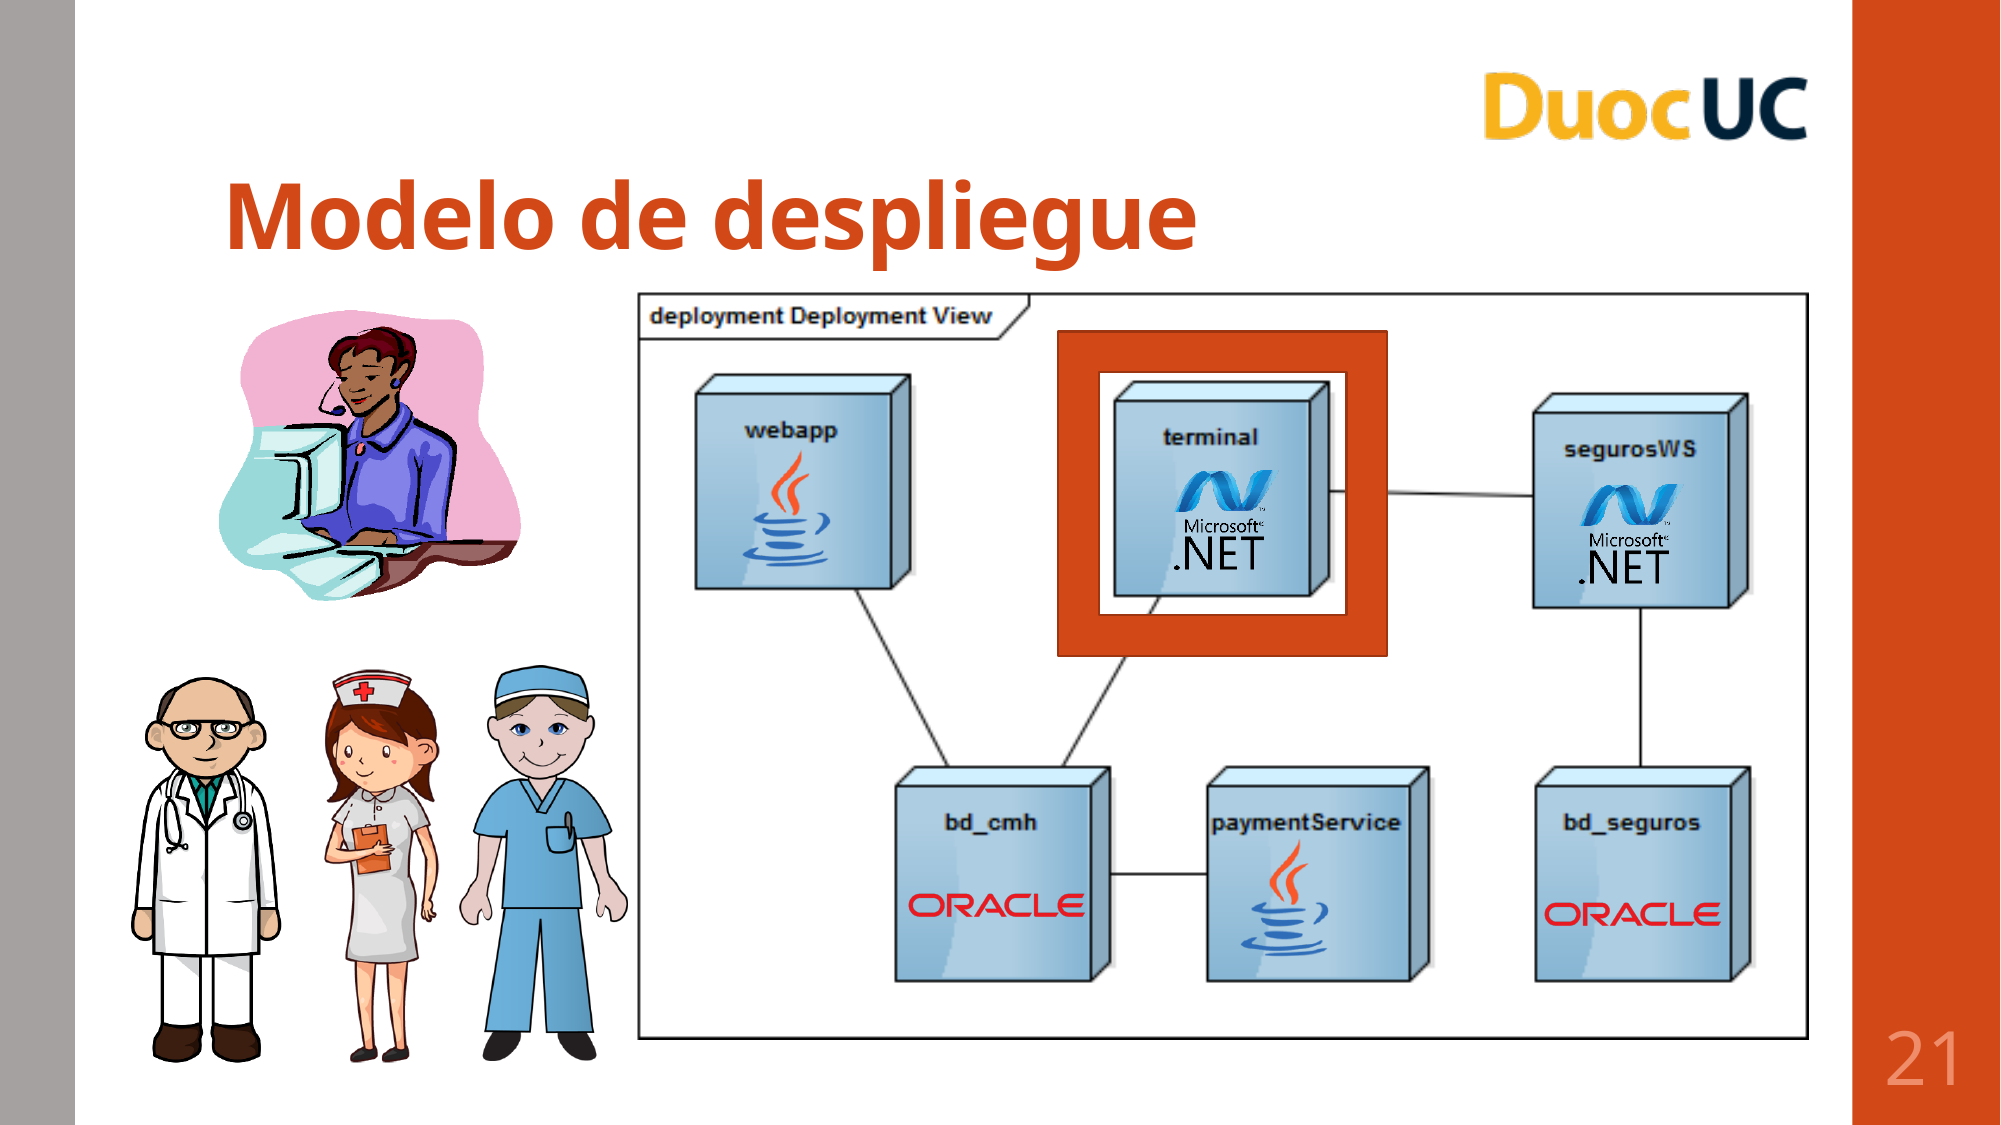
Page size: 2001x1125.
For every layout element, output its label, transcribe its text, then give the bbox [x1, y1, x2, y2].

picture [218, 310, 521, 601]
picture [735, 443, 842, 575]
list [636, 291, 1809, 1041]
picture [1479, 61, 1809, 149]
title Modelo de despliegue [206, 48, 1797, 278]
picture [1234, 832, 1341, 964]
picture [905, 889, 1087, 919]
picture [1579, 484, 1684, 584]
picture [1540, 898, 1723, 929]
picture [1173, 470, 1279, 571]
slide_number 20 [1852, 1012, 2000, 1110]
picture [95, 644, 628, 1091]
